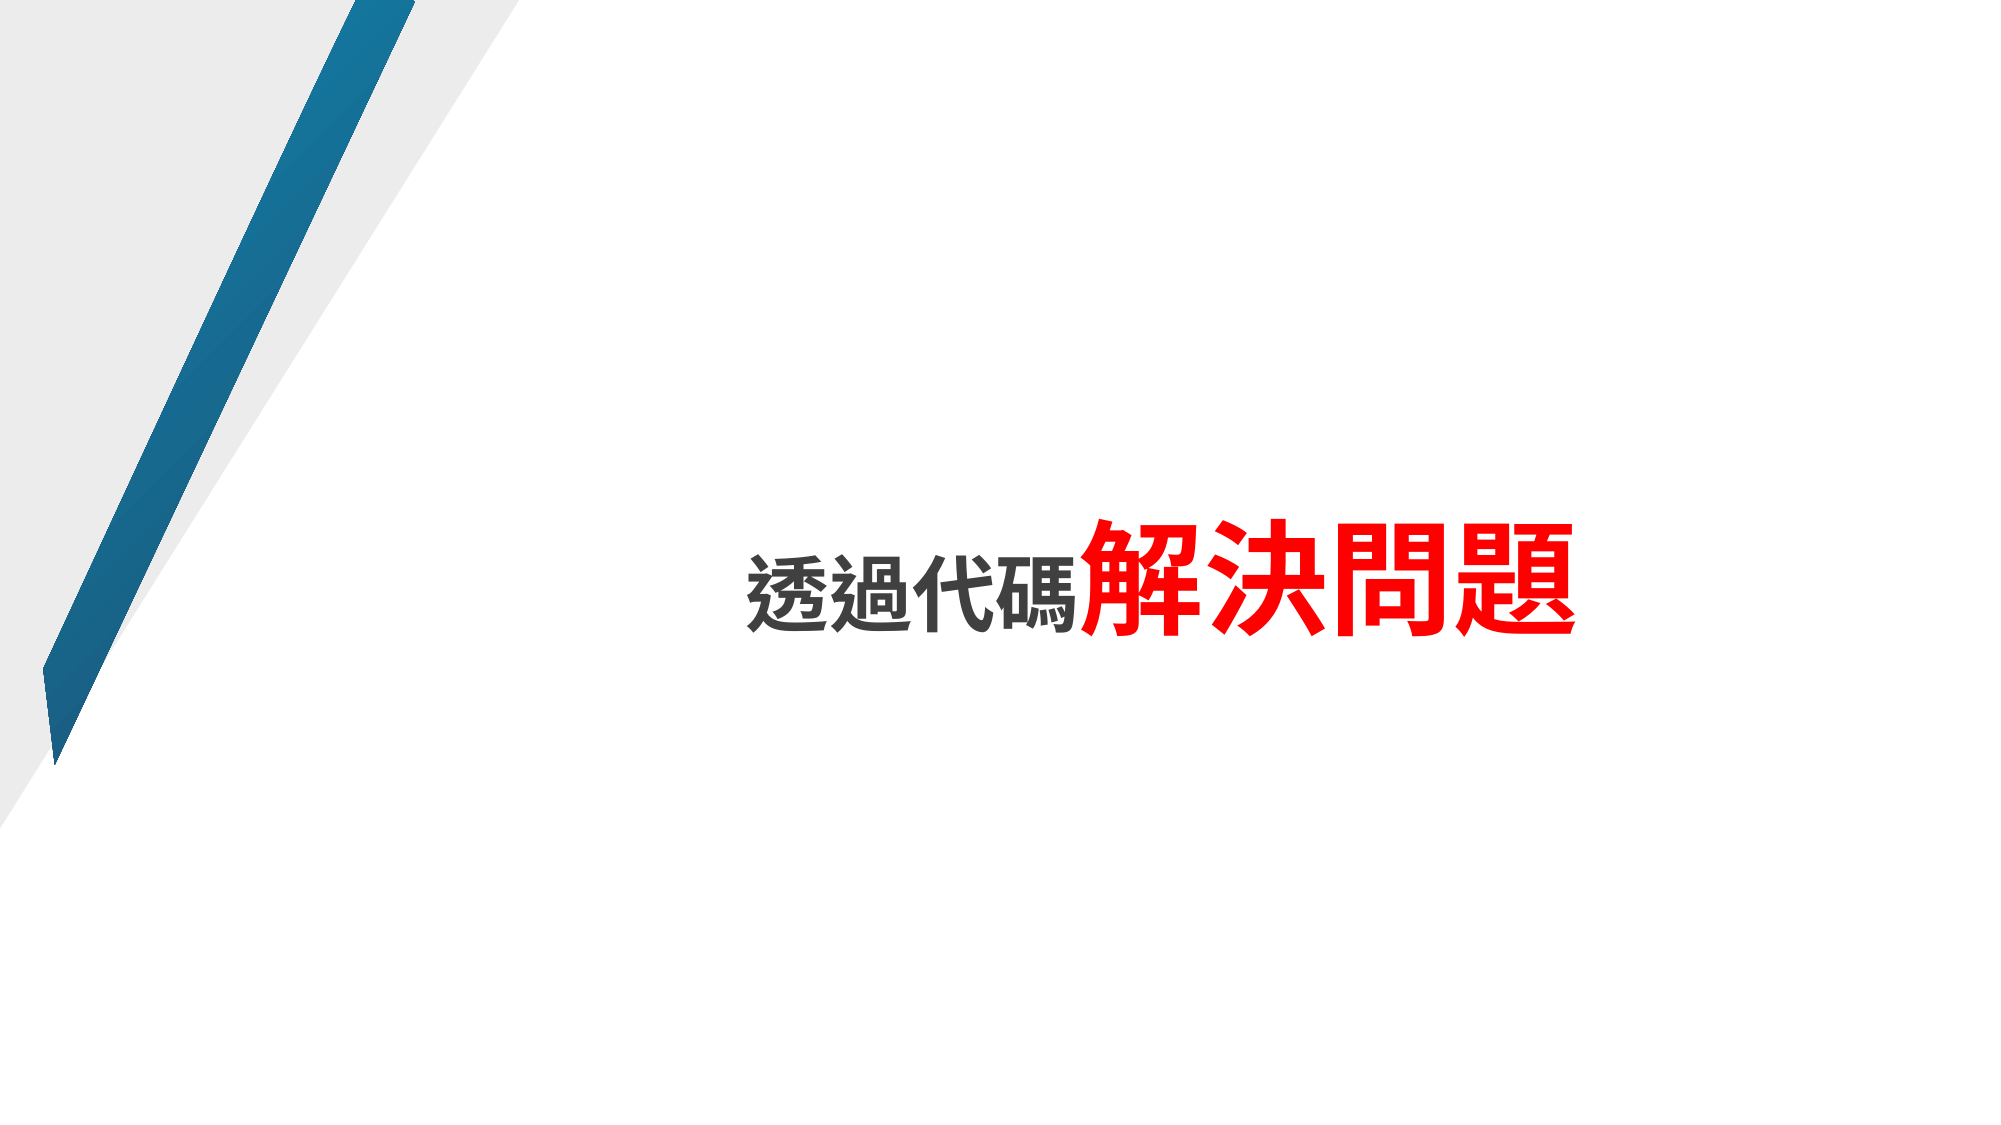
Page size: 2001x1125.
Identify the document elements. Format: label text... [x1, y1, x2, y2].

list 透過代碼解決問題 [409, 321, 1916, 830]
